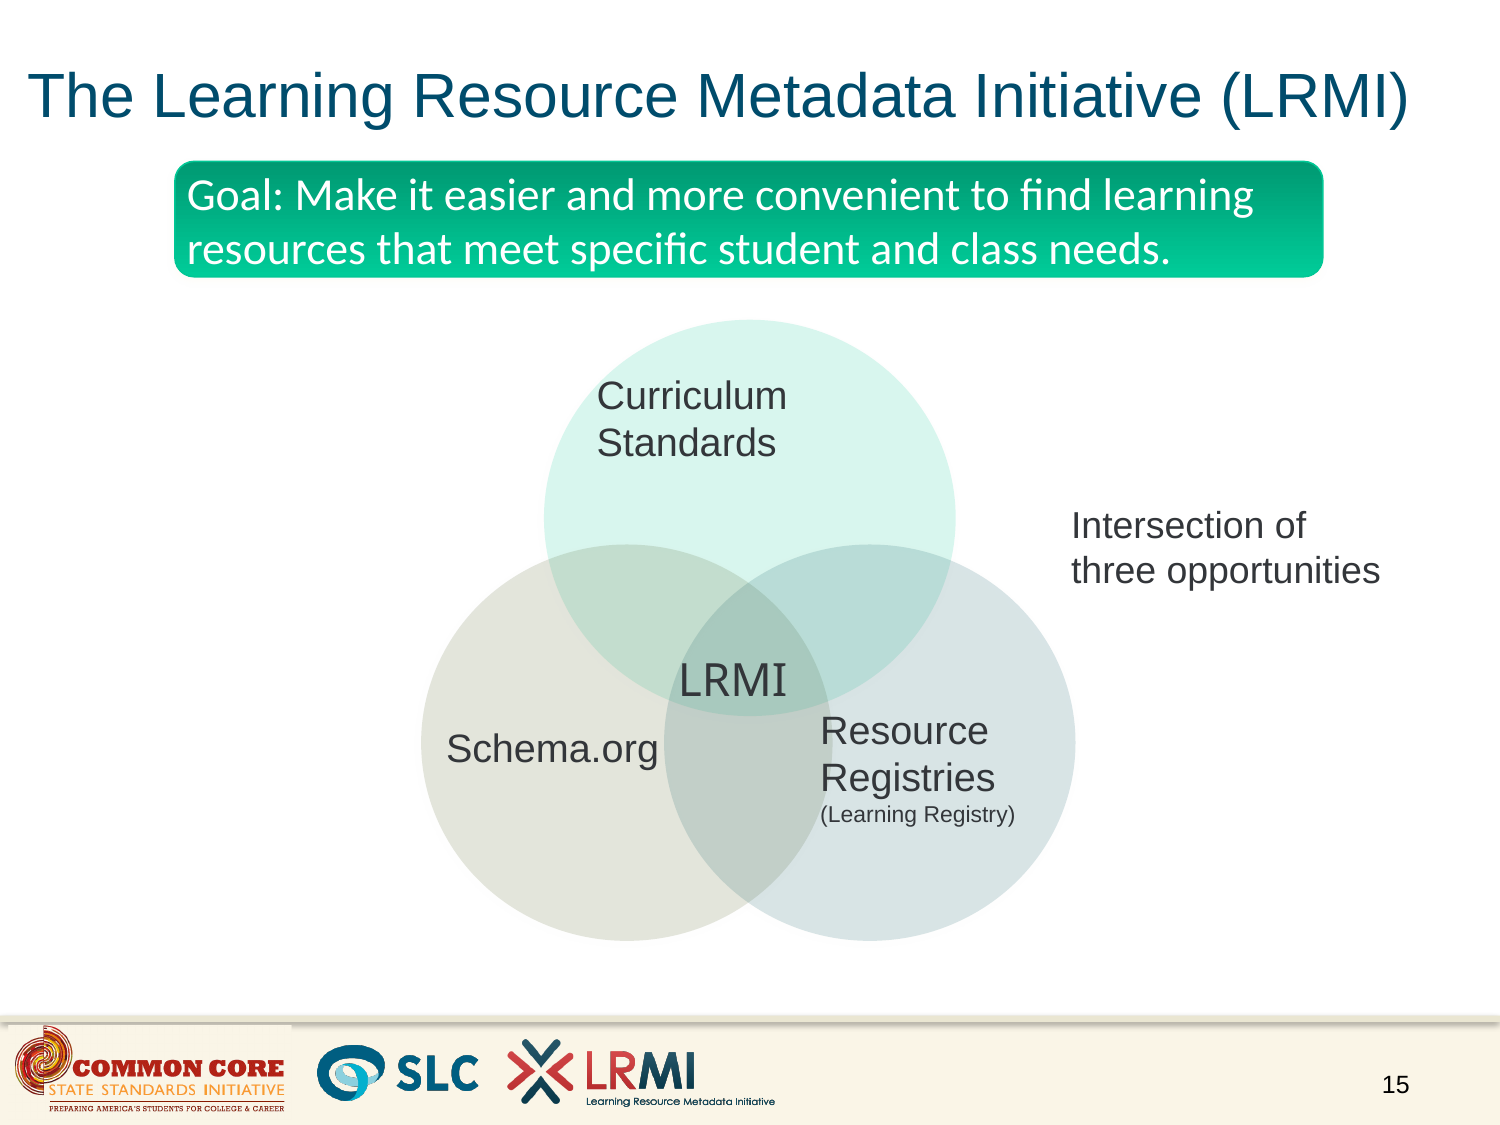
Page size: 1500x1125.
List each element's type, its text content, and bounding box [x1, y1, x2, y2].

picture [313, 1039, 482, 1107]
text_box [543, 319, 956, 542]
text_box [174, 131, 1324, 307]
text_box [420, 544, 661, 942]
text_box 15 [1382, 1060, 1425, 1103]
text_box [663, 544, 1076, 942]
picture [506, 1039, 775, 1107]
title The Learning Resource Metadata Initiative (LRMI) [12, 20, 1500, 166]
picture [8, 1024, 292, 1120]
text_box Intersection of three opportunities [1064, 494, 1407, 593]
